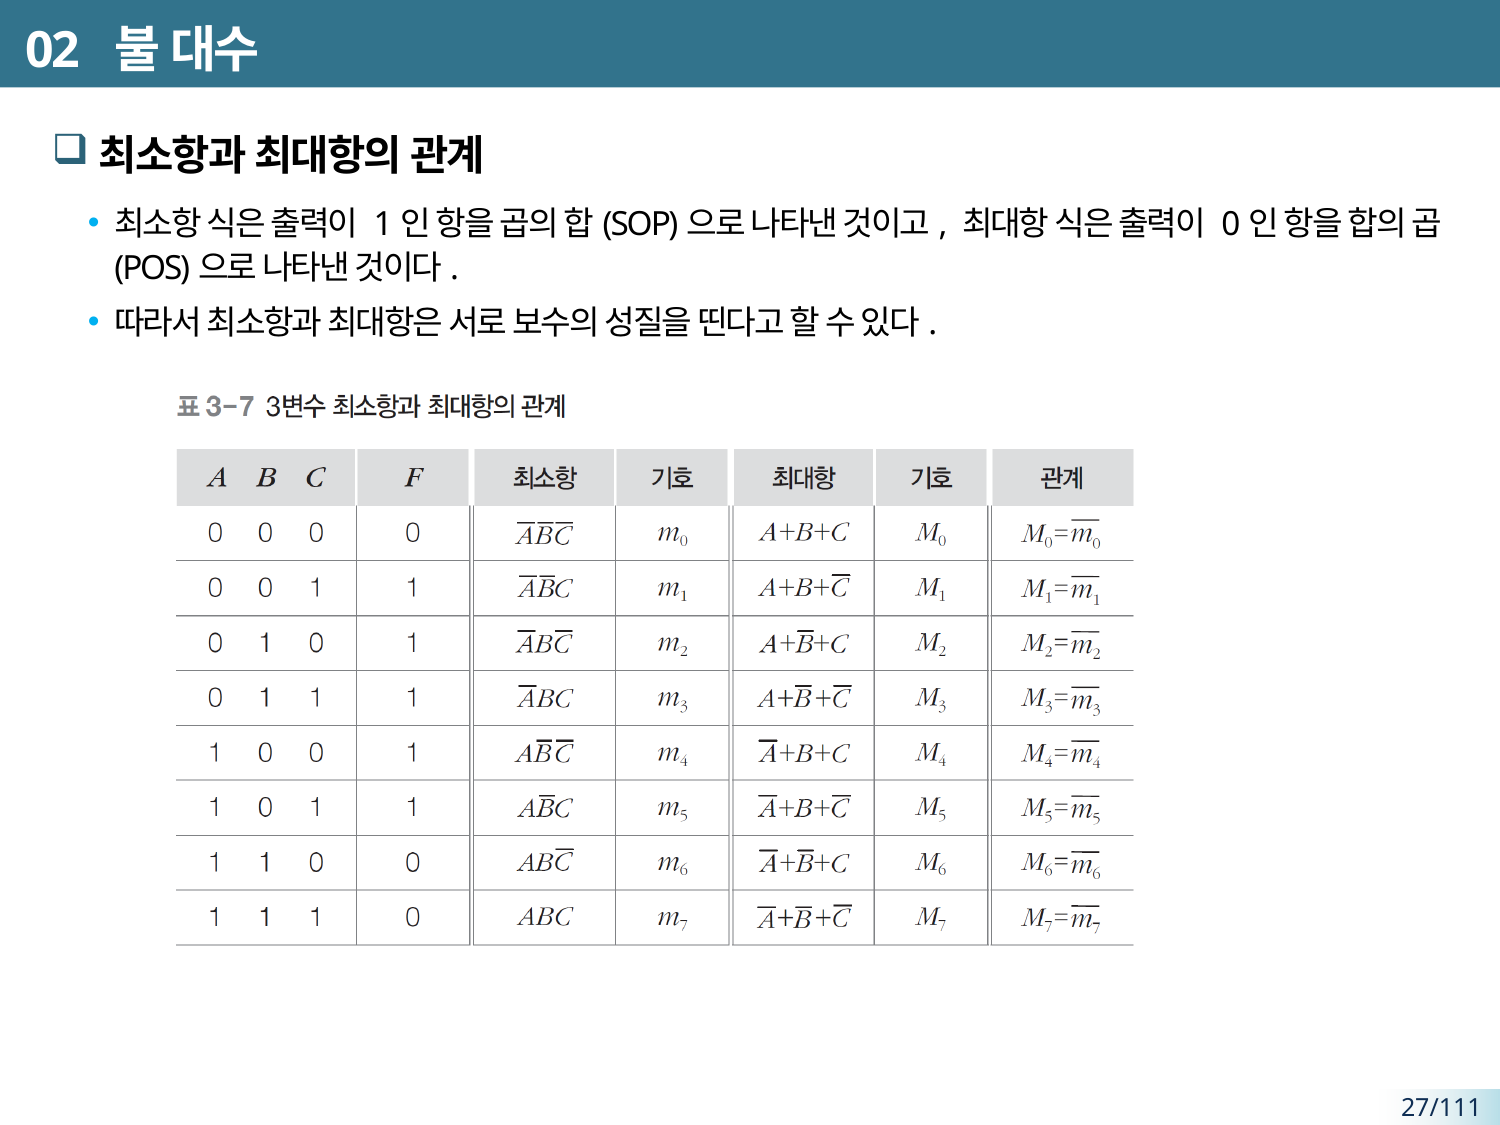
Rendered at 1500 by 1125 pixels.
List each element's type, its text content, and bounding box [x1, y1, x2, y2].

title 02 불 대수 [10, 8, 1288, 87]
list 최소항과 최대항의 관계 최소항 식은 출력이 1인 항을 곱의 합(SOP)으로 나타낸 것이고, 최대항 식은 출력이 0인 항을 합의 곱(POS)으로 나타낸 것이다. 따라서 최소항과 최대항은 서로 보수의 성질을 띤다고 할 수 있다. [10, 116, 1481, 1047]
picture [165, 385, 1143, 953]
